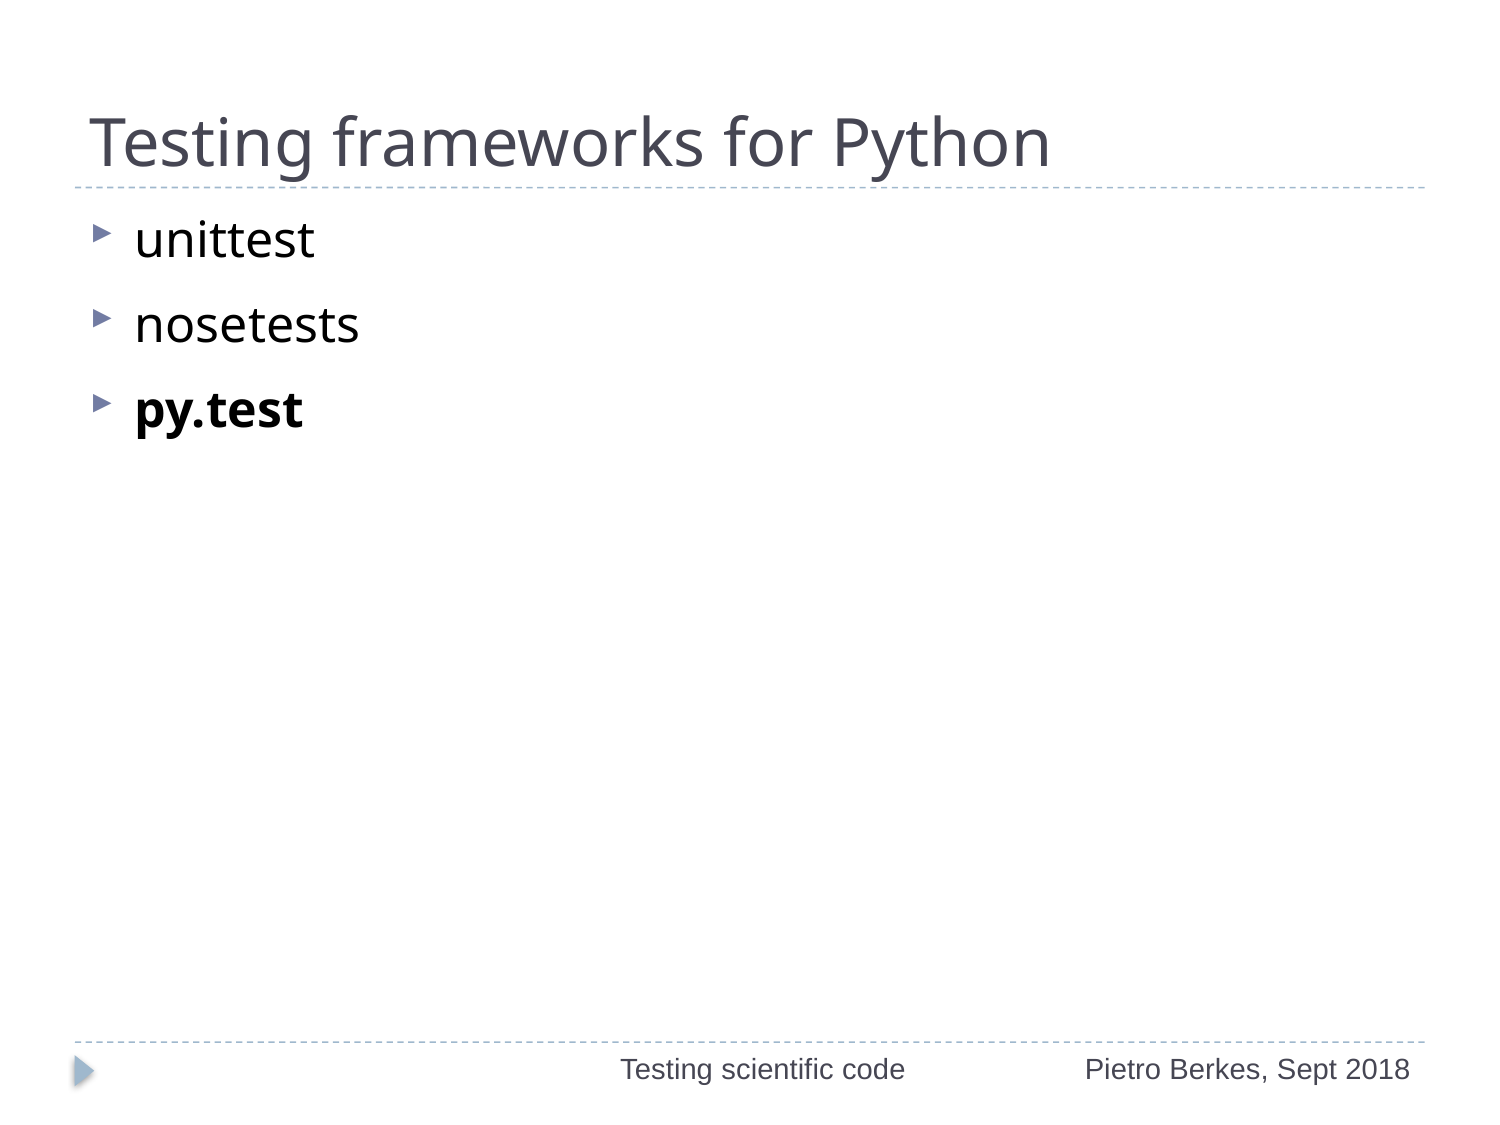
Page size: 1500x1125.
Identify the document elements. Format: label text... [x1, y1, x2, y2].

title Testing frameworks for Python [75, 24, 1425, 188]
footer Testing scientific code [475, 1042, 1051, 1103]
list unittest nosetests py.test [75, 200, 1425, 1010]
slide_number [1051, 1042, 1426, 1103]
